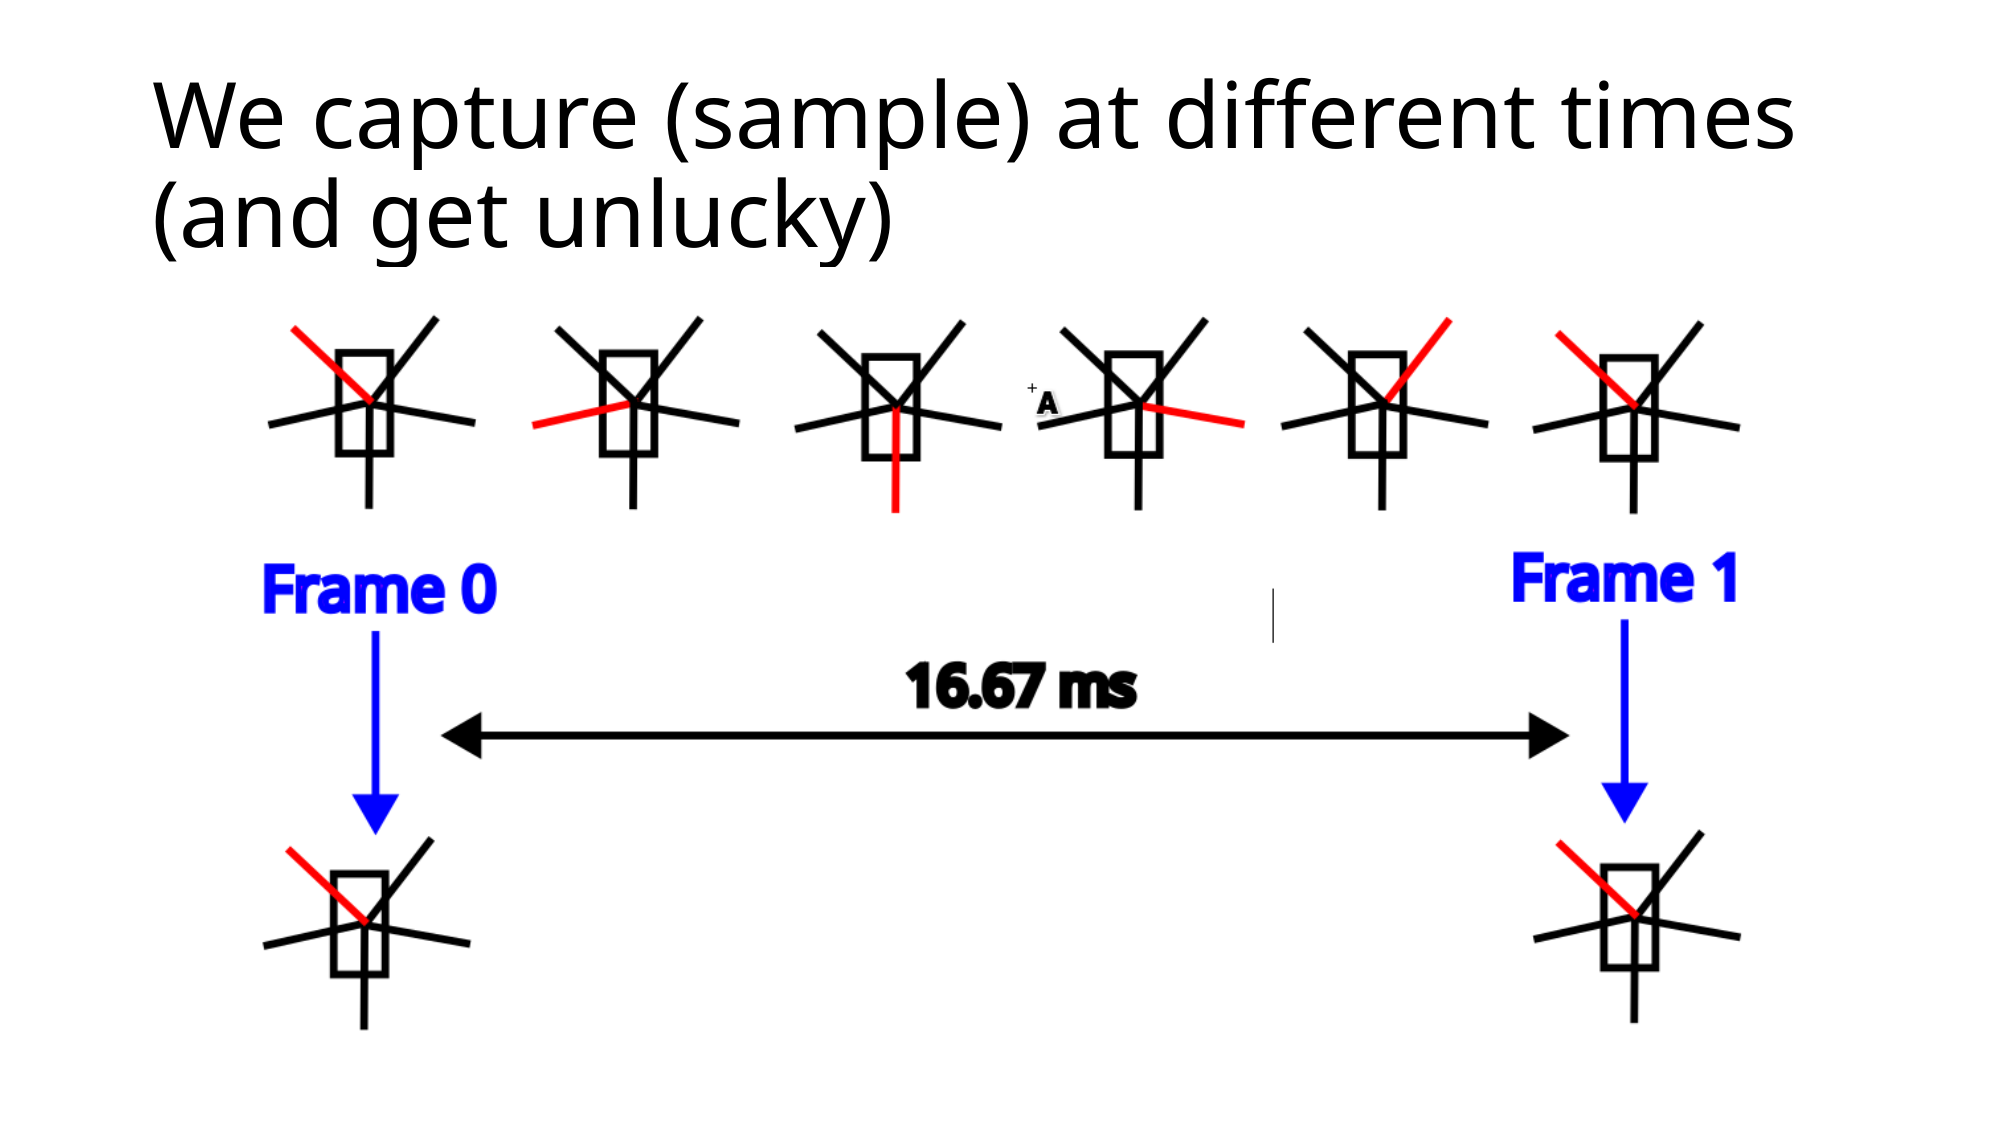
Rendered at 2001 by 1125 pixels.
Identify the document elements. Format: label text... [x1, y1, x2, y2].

picture [227, 267, 1773, 1076]
title We capture (sample) at different times (and get unlucky) [137, 59, 1863, 278]
